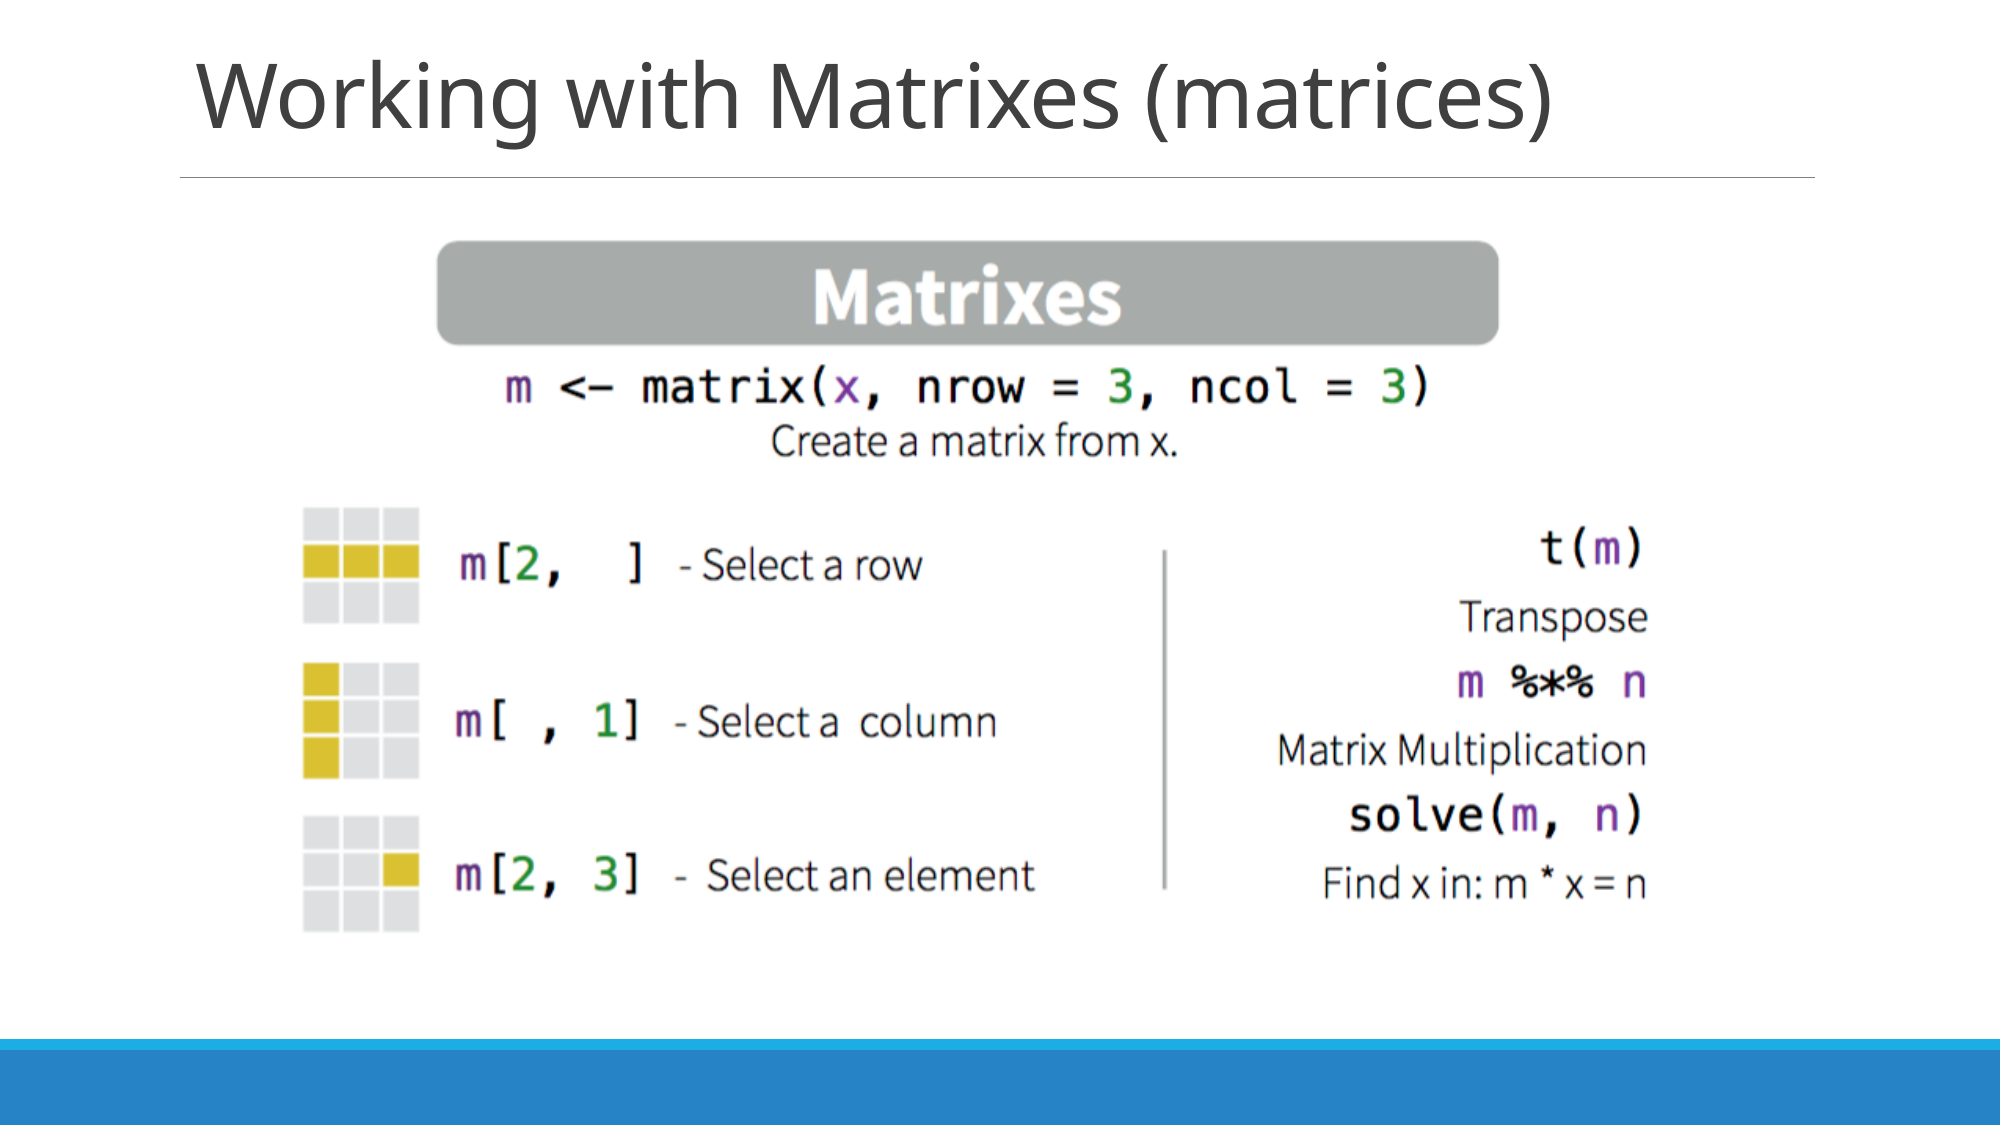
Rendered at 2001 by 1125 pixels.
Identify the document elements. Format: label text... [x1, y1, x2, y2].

title Working with Matrixes (matrices) [180, 47, 1830, 155]
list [253, 210, 1688, 949]
